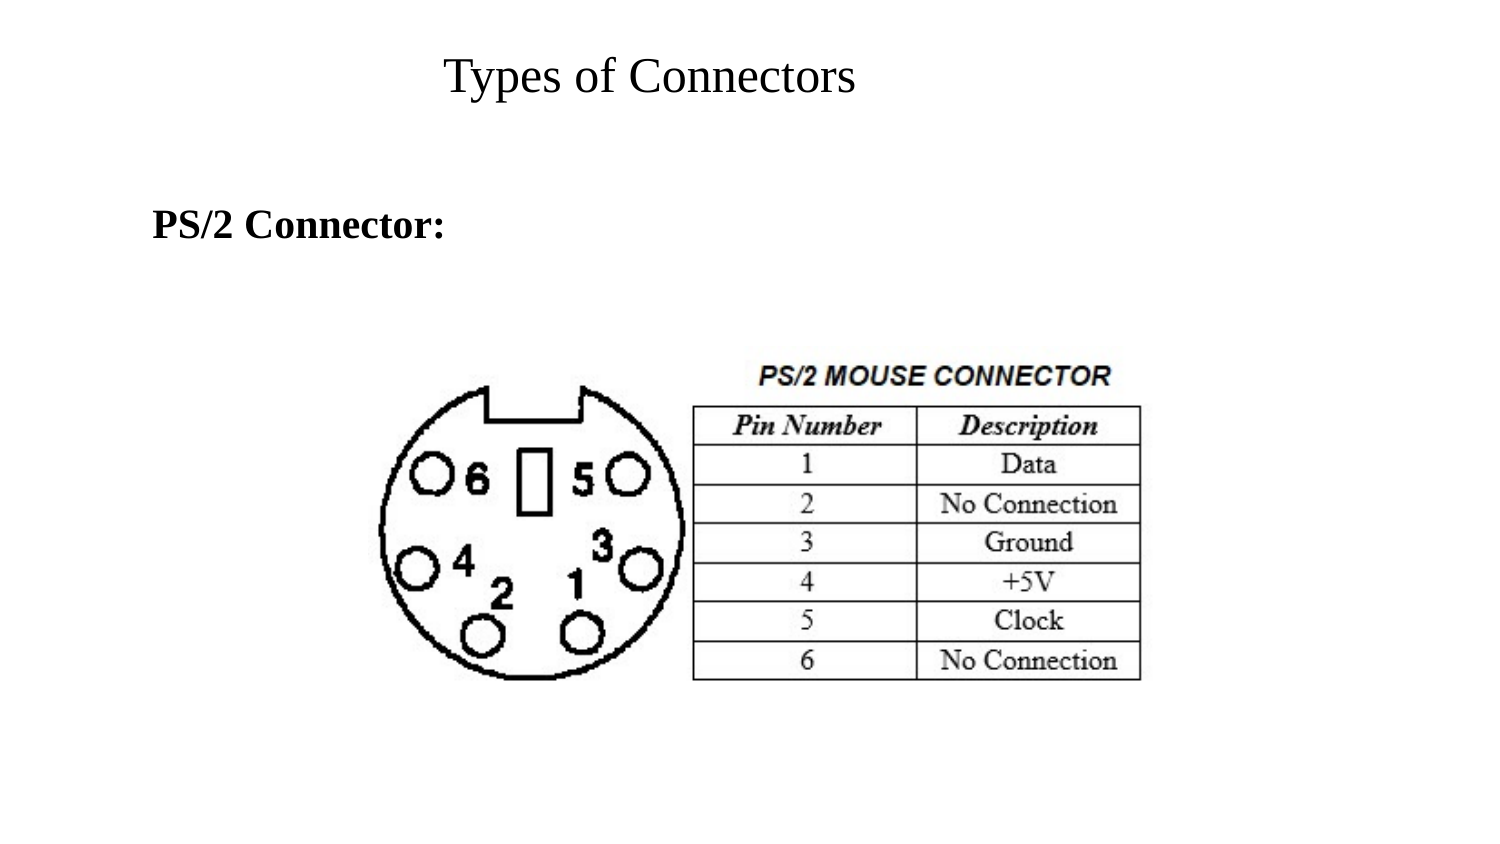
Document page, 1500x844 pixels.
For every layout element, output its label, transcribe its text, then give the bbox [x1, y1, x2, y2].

list PS/2 Connector: [137, 184, 1273, 260]
title Types of Connectors [0, 0, 1300, 146]
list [368, 346, 1156, 710]
